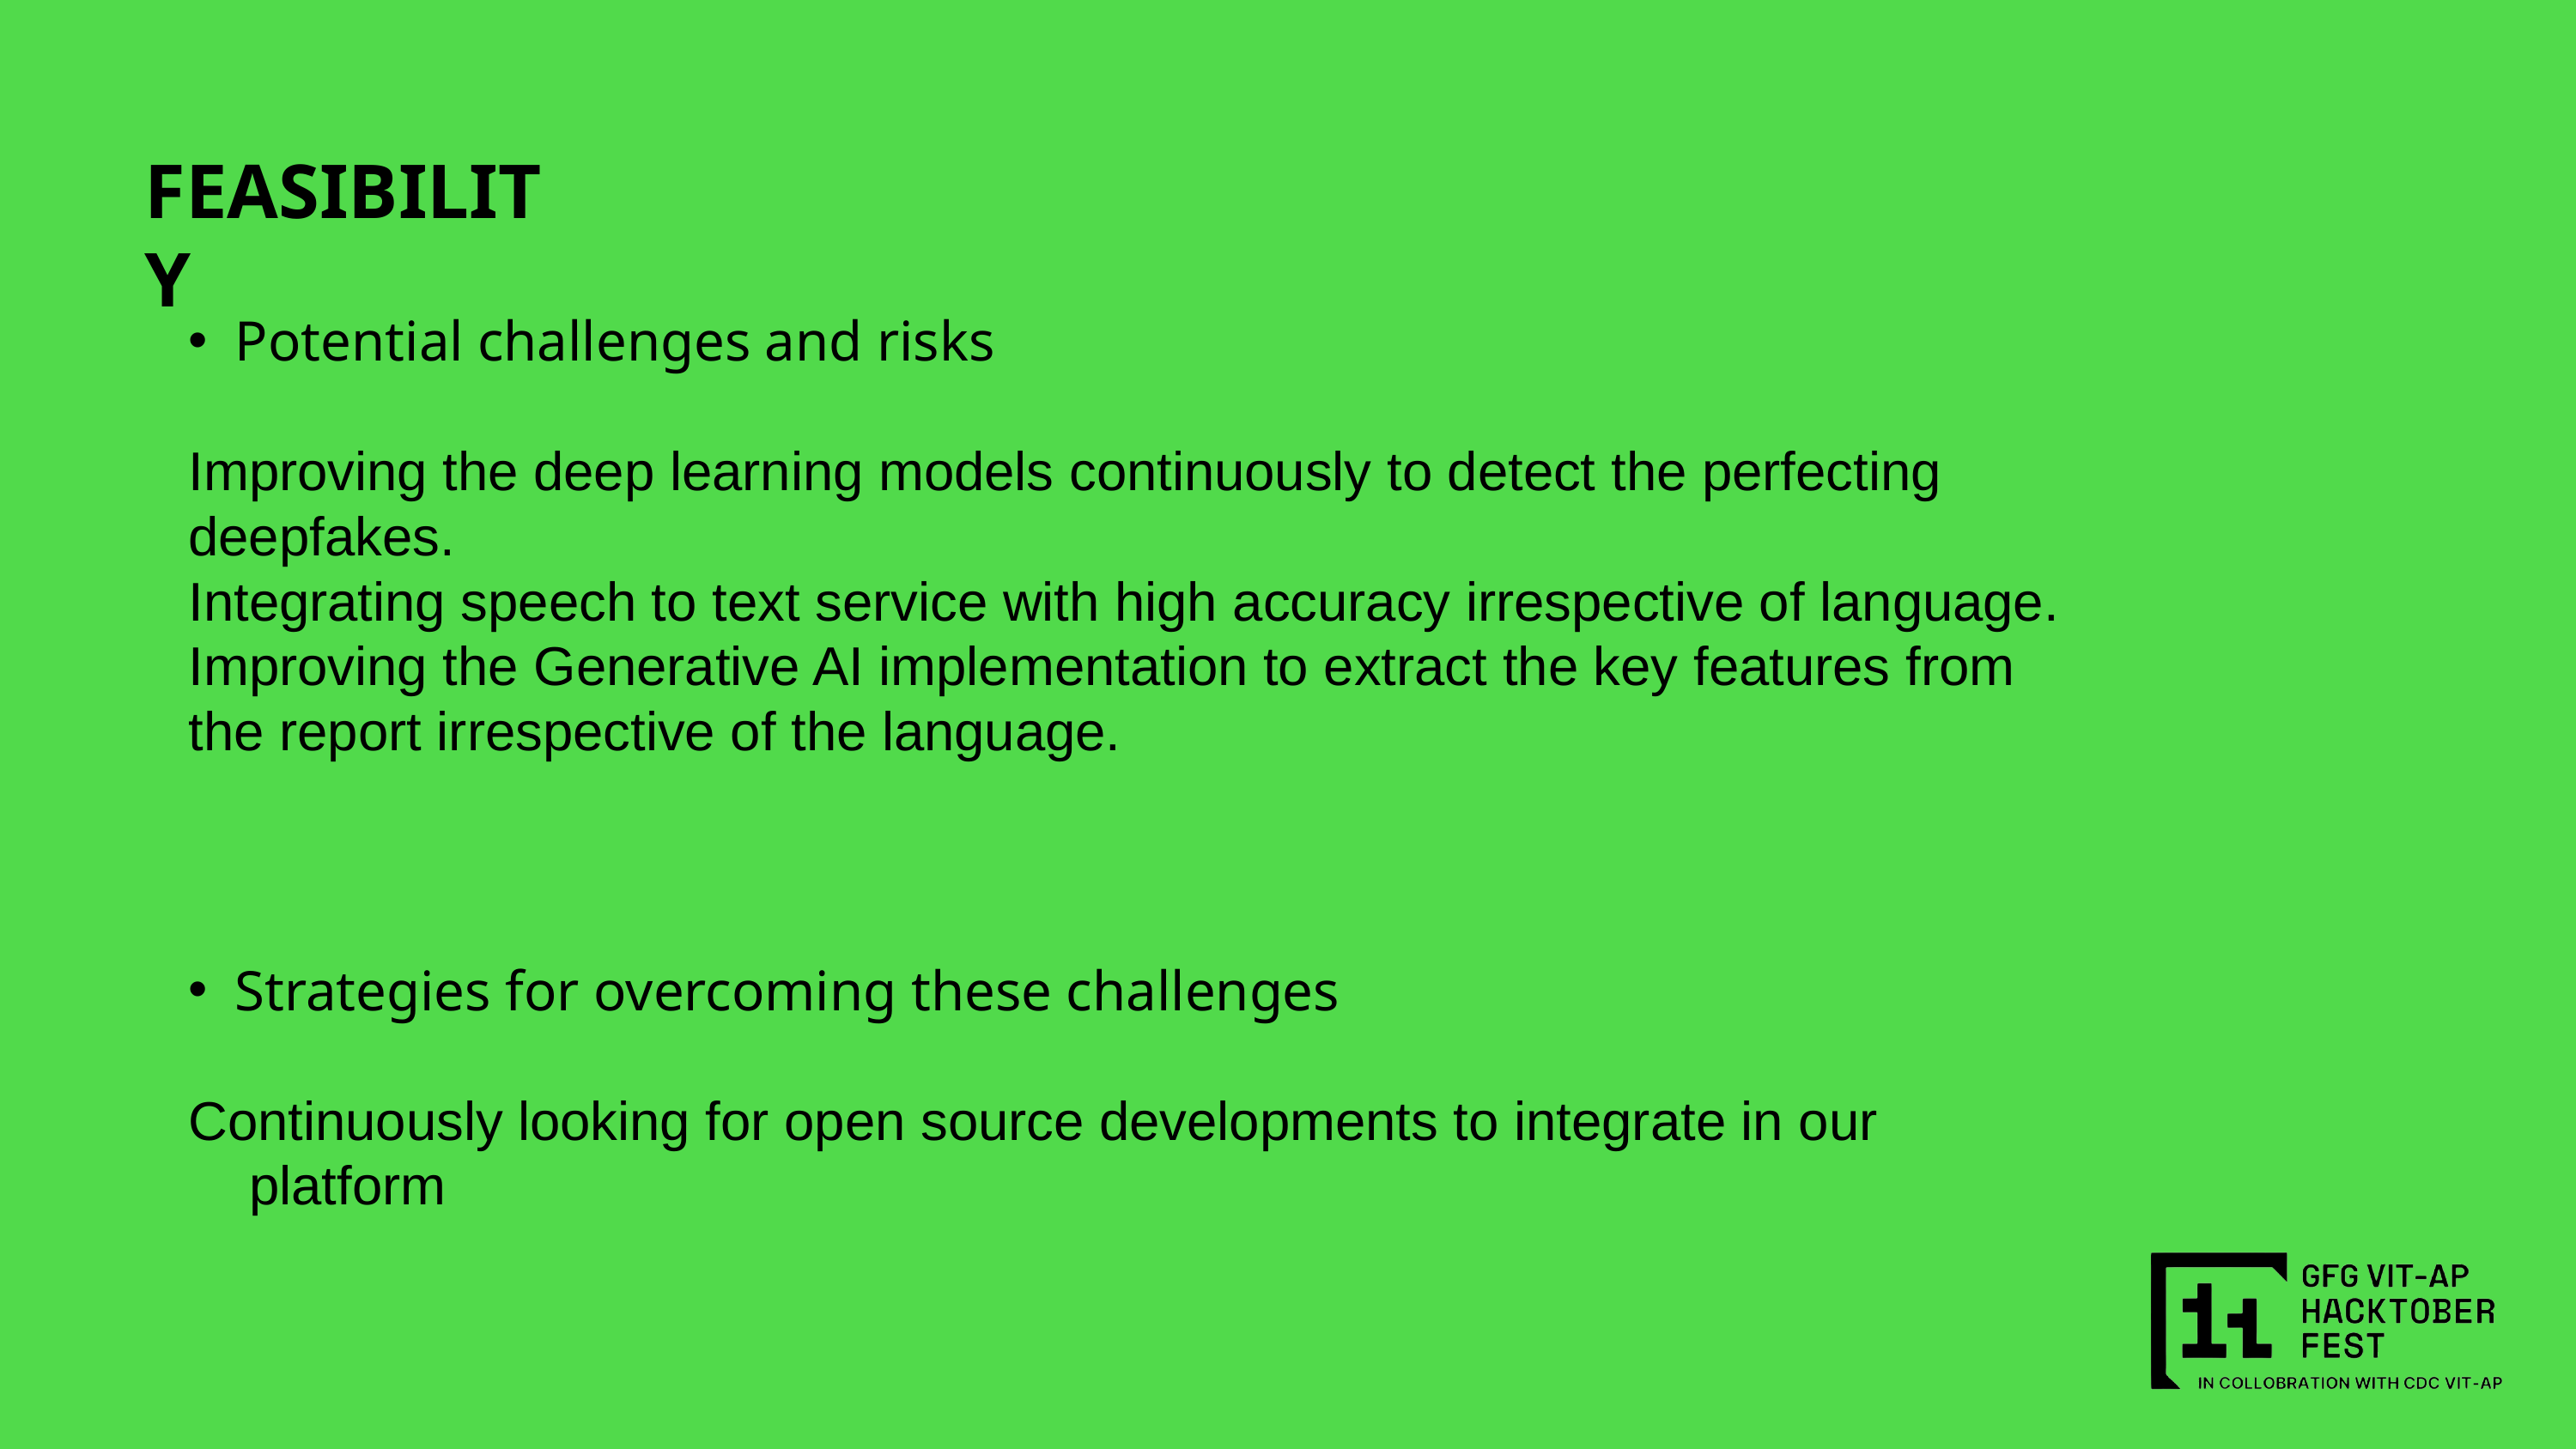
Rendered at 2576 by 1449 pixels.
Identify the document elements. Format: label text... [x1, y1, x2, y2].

text_box FEASIBILITY [144, 144, 564, 306]
text_box Potential challenges and risks Improving the deep learning models continuously to detect the perfecting deepfakes. Integrating speech to text service with high accuracy irrespective of language. Improving the Generative AI implementation to extract the key features from the report irrespective of the language. Strategies for overcoming these challenges Continuously looking for open source developments to integrate in our platform [142, 306, 2086, 1282]
picture [2085, 1179, 2576, 1449]
